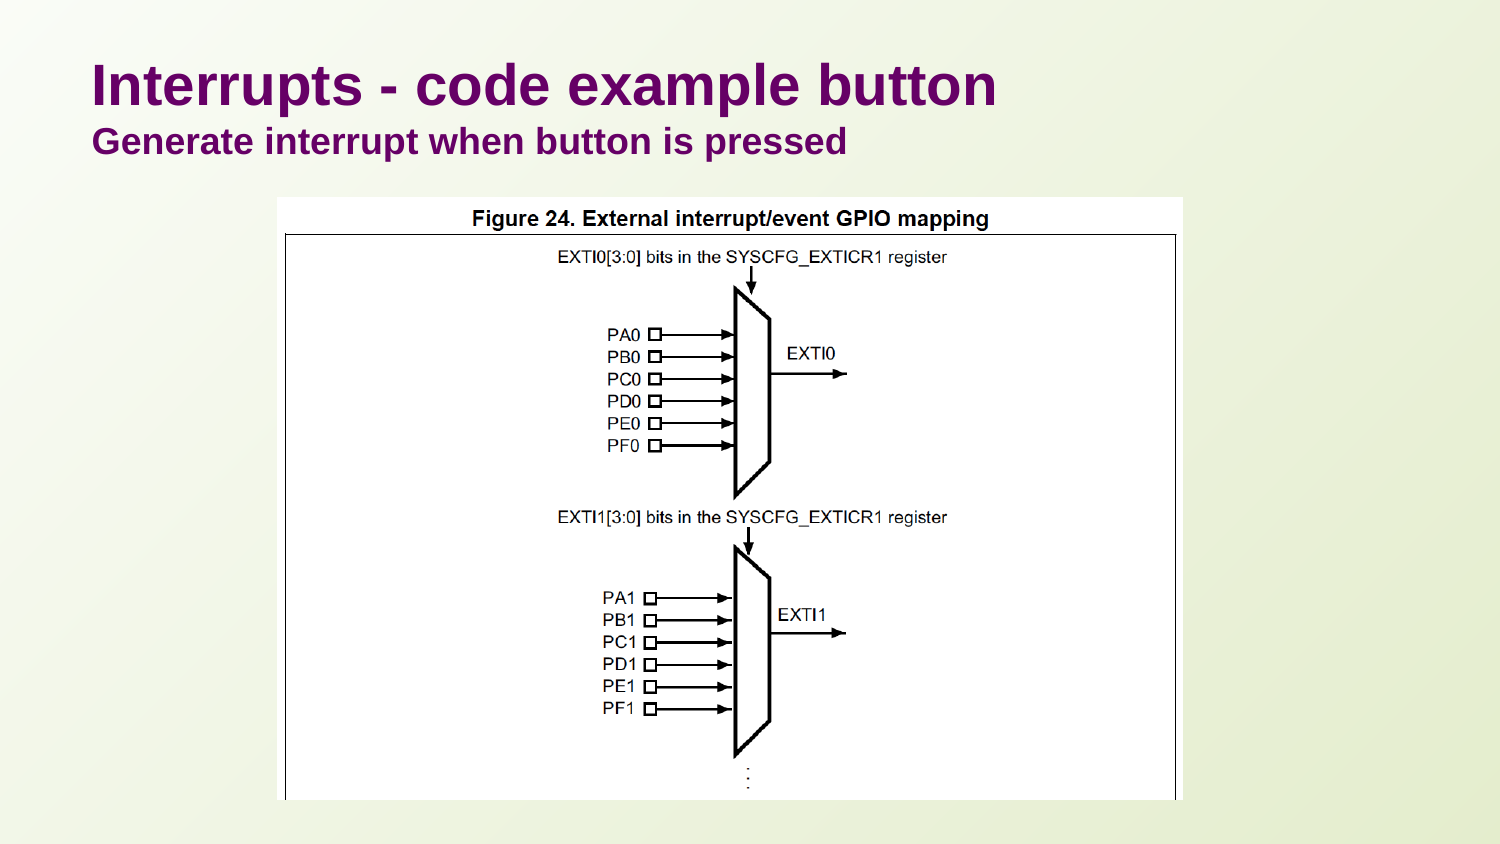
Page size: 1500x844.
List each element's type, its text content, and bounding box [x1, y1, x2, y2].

picture [277, 197, 1183, 801]
title Interrupts - code example button Generate interrupt when button is pressed [76, 33, 1427, 175]
